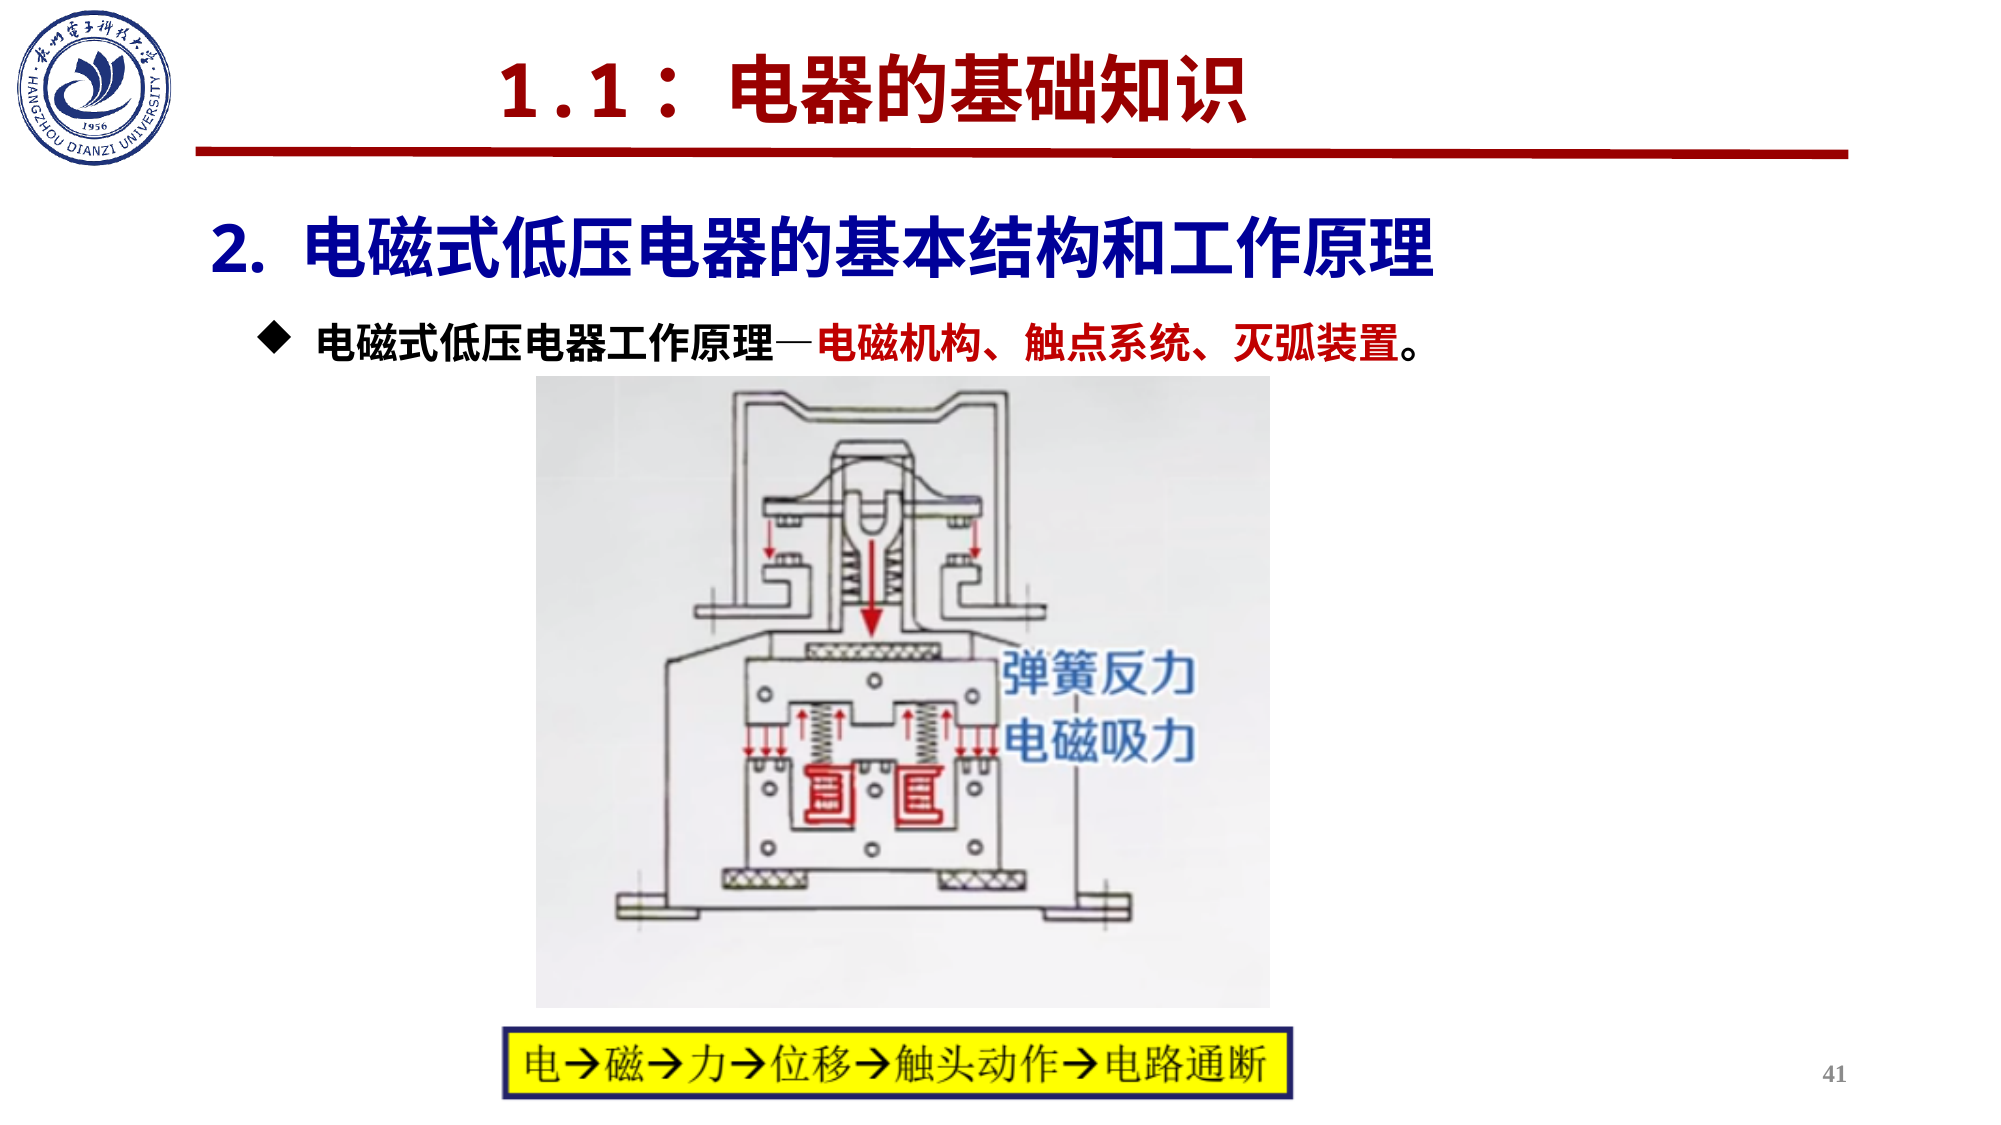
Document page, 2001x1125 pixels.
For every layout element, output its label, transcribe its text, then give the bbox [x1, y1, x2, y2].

picture [491, 1021, 1301, 1103]
slide_number 41 [1412, 1042, 1863, 1103]
picture [14, 2, 175, 174]
text_box 2. 电磁式低压电器的基本结构和工作原理 [195, 198, 1542, 293]
text_box 1.1：电器的基础知识 [482, 34, 1265, 140]
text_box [195, 151, 1849, 155]
text_box 电磁式低压电器工作原理—电磁机构、触点系统、灭弧装置。 [238, 307, 1831, 482]
picture [536, 376, 1270, 1008]
